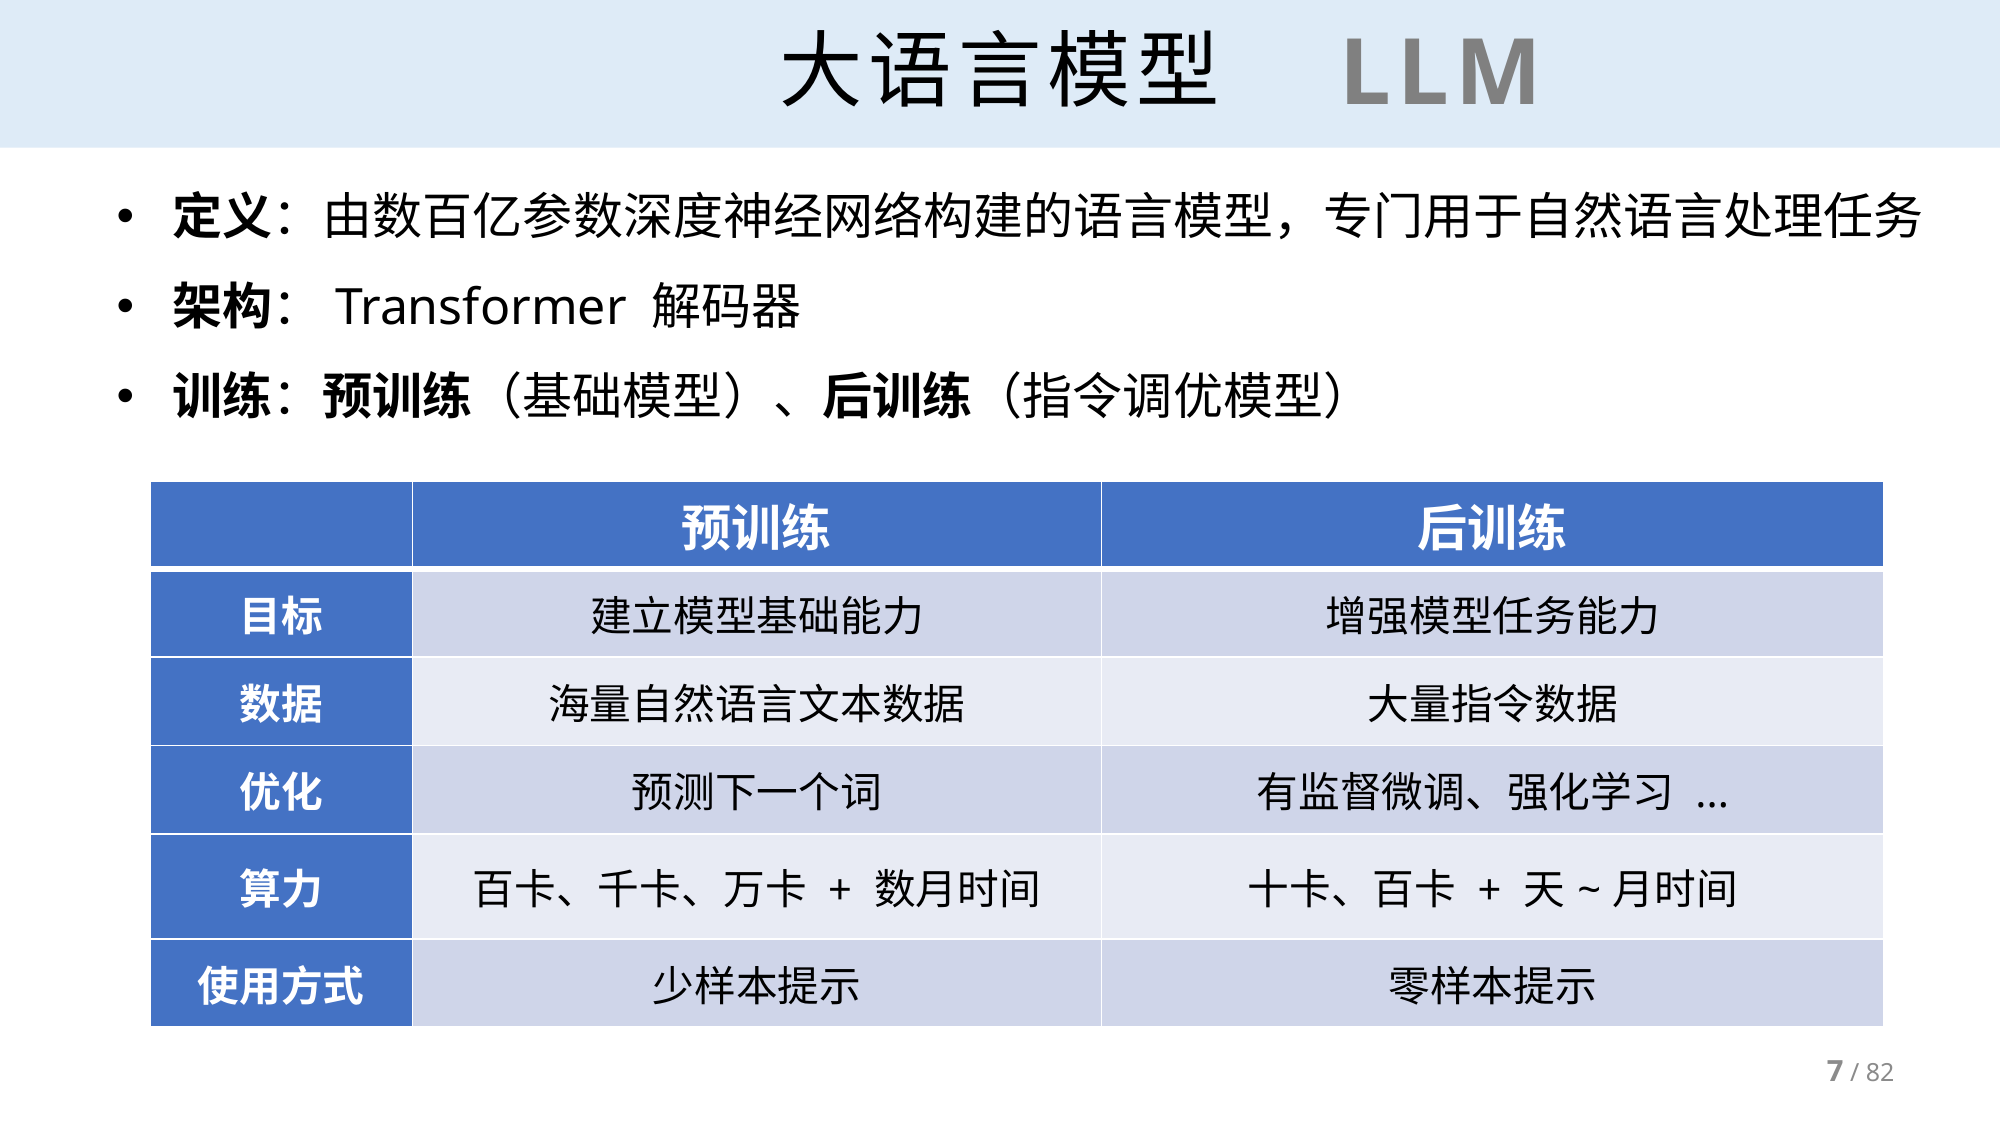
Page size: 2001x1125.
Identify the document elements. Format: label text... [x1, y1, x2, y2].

table_cell 建立模型基础能力 [413, 572, 1101, 656]
table_cell 预测下一个词 [413, 746, 1101, 833]
text_box LLM [1324, 5, 1604, 131]
table_cell 算力 [151, 835, 412, 938]
table_cell 有监督微调、强化学习 ... [1102, 746, 1883, 833]
table_header [151, 482, 412, 566]
table_cell 十卡、百卡 + 天~月时间 [1102, 835, 1883, 938]
table_cell 大量指令数据 [1102, 658, 1883, 745]
table_cell 使用方式 [151, 940, 412, 1026]
slide_number 7 / 82 [1726, 1042, 1910, 1103]
text_box 定义：由数百亿参数深度神经网络构建的语言模型，专门用于自然语言处理任务 架构：Transformer 解码器 训练：预训练（基础模型）、后训练（指令调优模型） [101, 147, 1955, 433]
table_header 预训练 [413, 482, 1101, 566]
table_cell 百卡、千卡、万卡 + 数月时间 [413, 835, 1101, 938]
table_cell 数据 [151, 658, 412, 745]
table_header 后训练 [1102, 482, 1883, 566]
table_cell 目标 [151, 572, 412, 656]
table_cell 海量自然语言文本数据 [413, 658, 1101, 745]
table_cell 增强模型任务能力 [1102, 572, 1883, 656]
table_cell 优化 [151, 746, 412, 833]
table_cell 少样本提示 [413, 940, 1101, 1026]
title 大语言模型 [0, 0, 2000, 148]
table_cell 零样本提示 [1102, 940, 1883, 1026]
